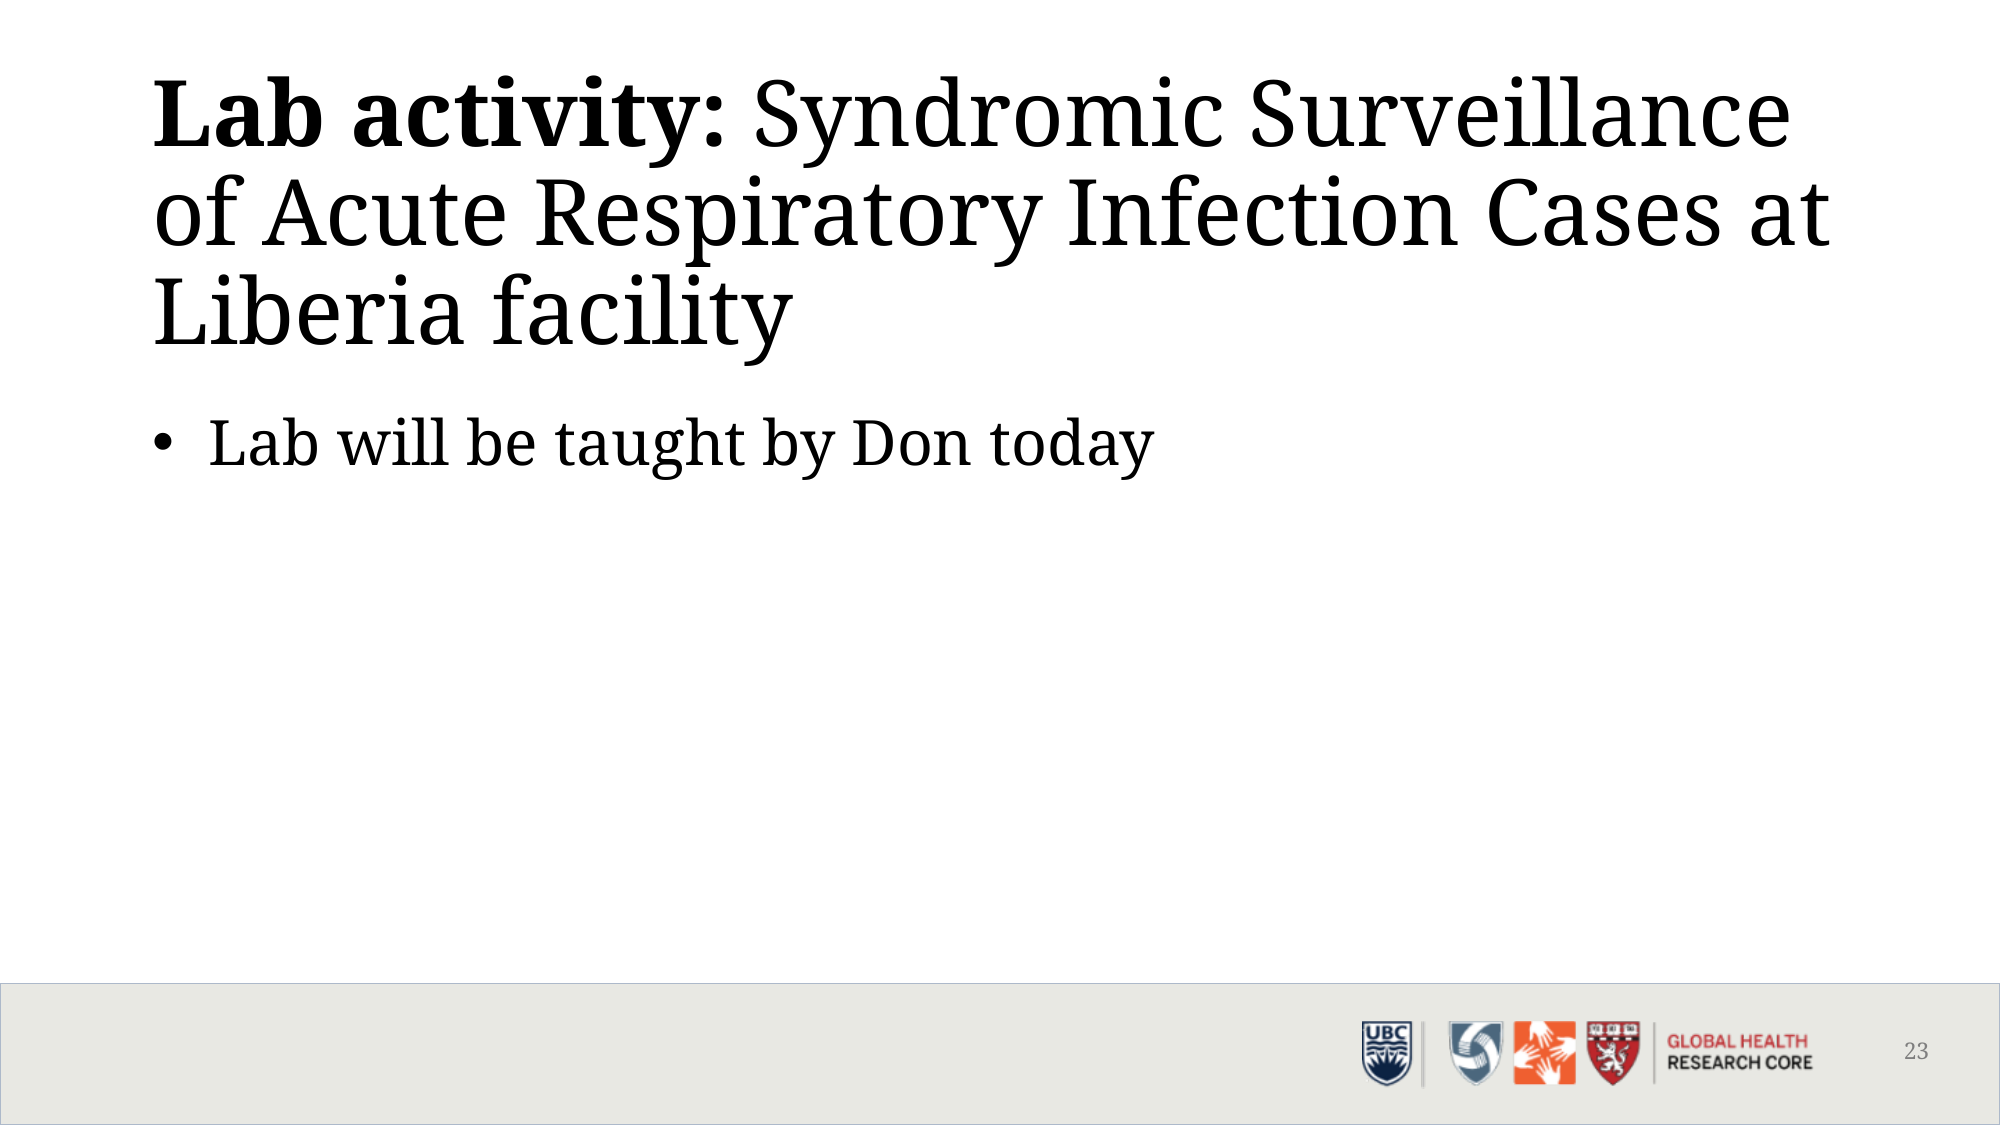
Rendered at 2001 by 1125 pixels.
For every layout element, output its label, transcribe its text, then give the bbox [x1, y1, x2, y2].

picture [1362, 1021, 1859, 1114]
text_box Lab activity: Syndromic Surveillance of Acute Respiratory Infection Cases at Liberia facility [137, 59, 1863, 194]
text_box Lab will be taught by Don today [137, 395, 1804, 486]
